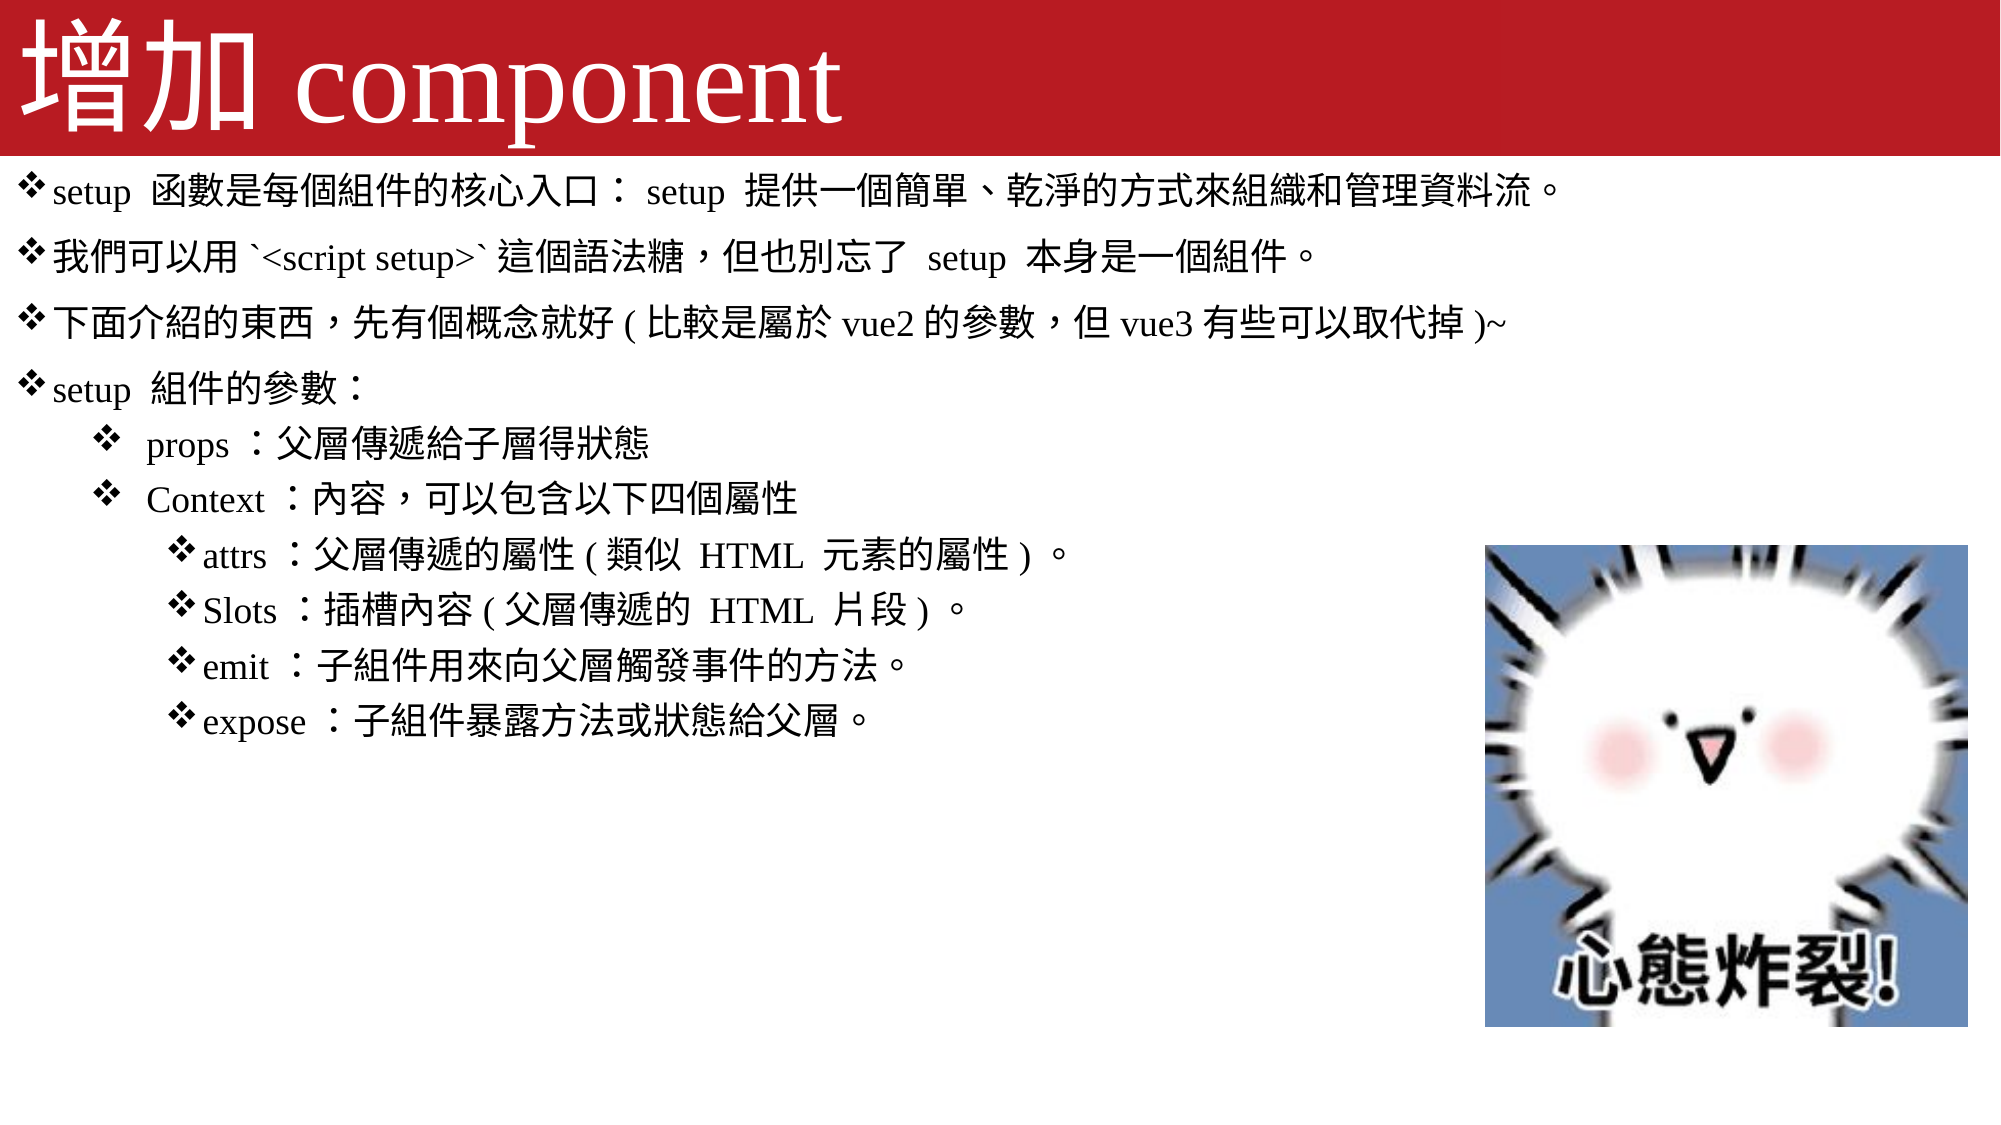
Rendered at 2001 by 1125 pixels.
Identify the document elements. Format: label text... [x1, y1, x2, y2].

title 增加component [1, 0, 1727, 156]
picture [1485, 545, 1968, 1027]
list setup 函數是每個組件的核心入口：setup 提供一個簡單、乾淨的方式來組織和管理資料流。 我們可以用`<script setup>`這個語法糖，但也別忘了 setup 本身是一個組件。 下面介紹的東西，先有個概念就好(比較是屬於vue2的參數，但vue3有些可以取代掉)~ setup 組件的參數： props：父層傳遞給子層得狀態 Context：內容，可以包含以下四個屬性 attrs：父層傳遞的屬性(類似 HTML 元素的屬性)。 Slots：插槽內容(父層傳遞的 HTML 片段)。 emit：子組件用來向父層觸發事件的方法。 expose：子組件暴露方法或狀態給父層。 [0, 159, 1988, 987]
